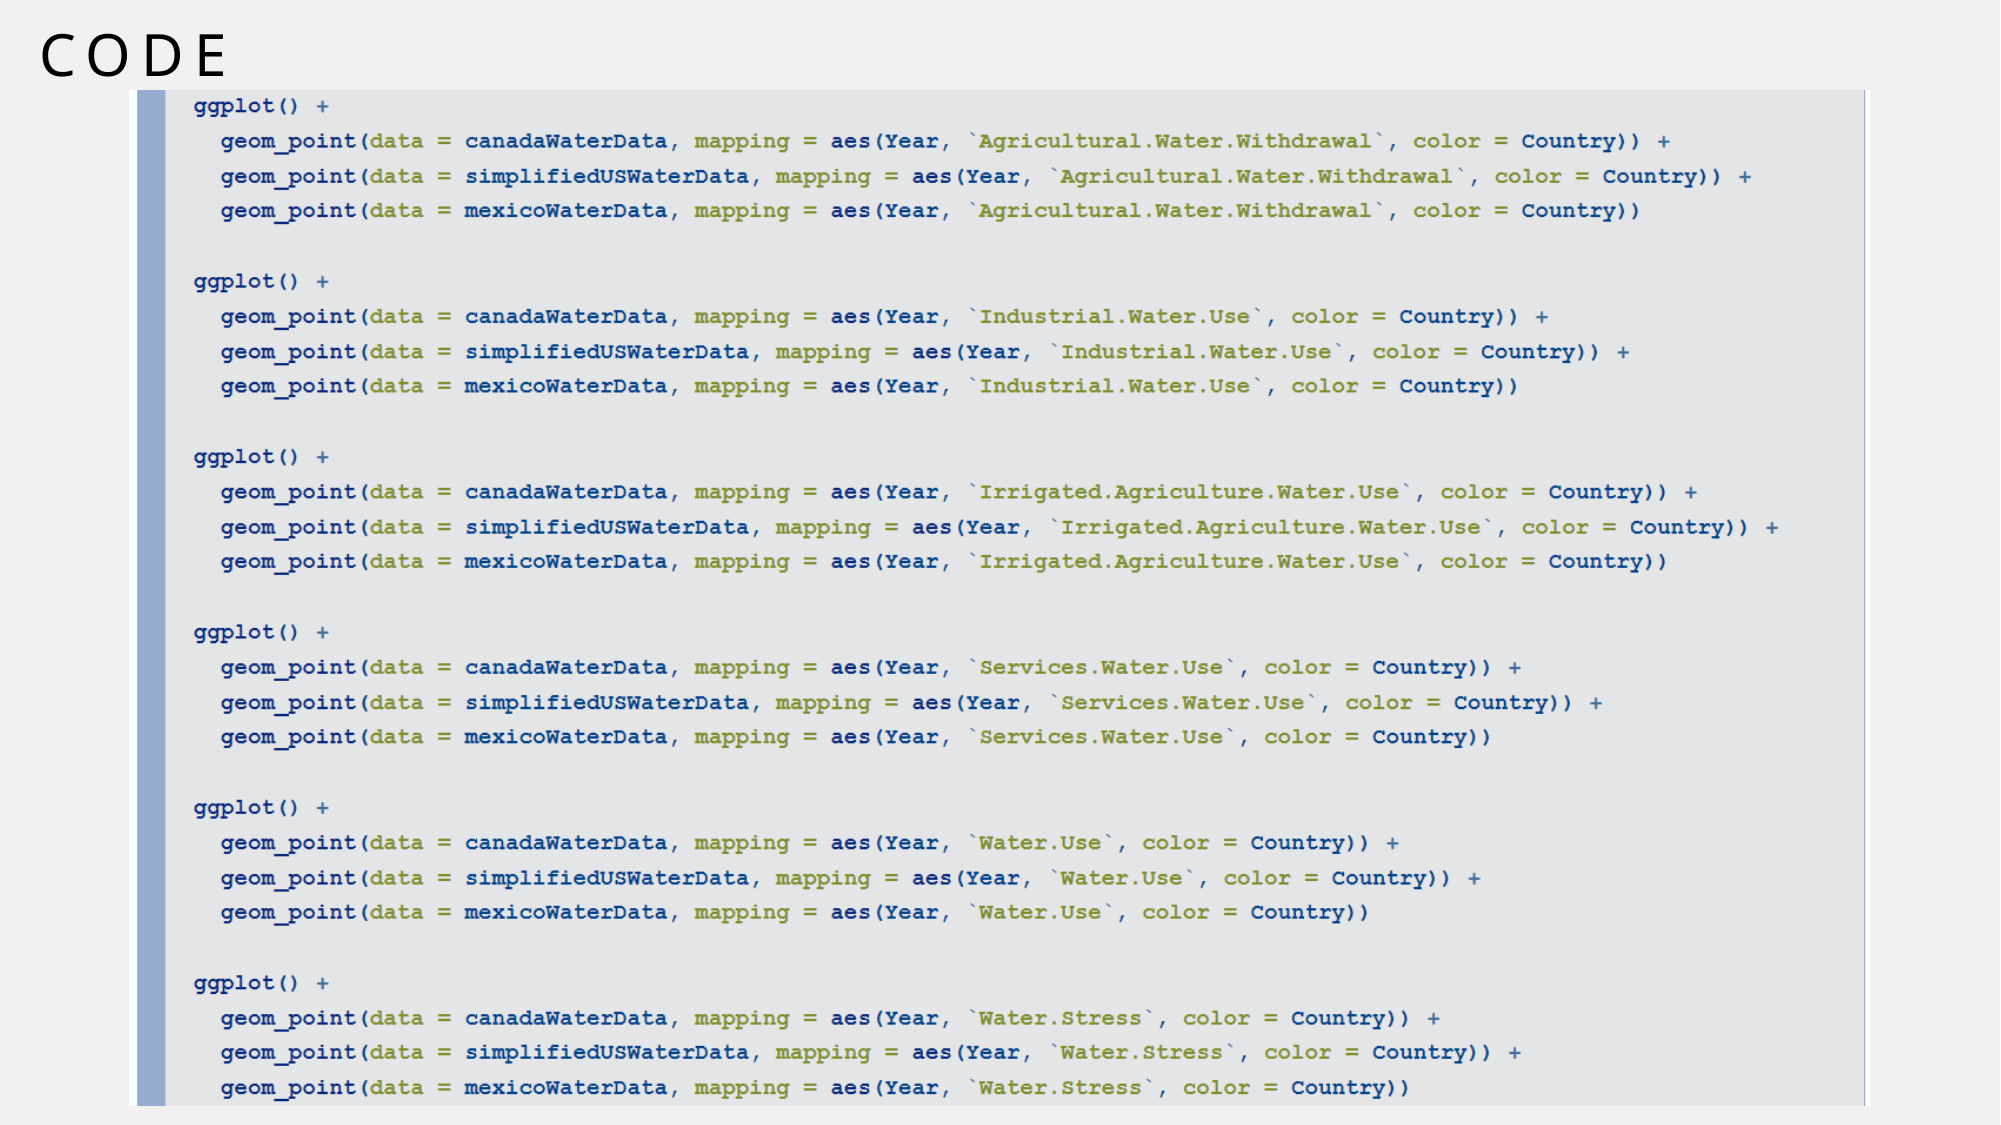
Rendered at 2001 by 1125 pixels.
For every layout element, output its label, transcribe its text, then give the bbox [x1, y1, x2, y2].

picture [129, 90, 1871, 1106]
text_box Code [24, 0, 1600, 154]
